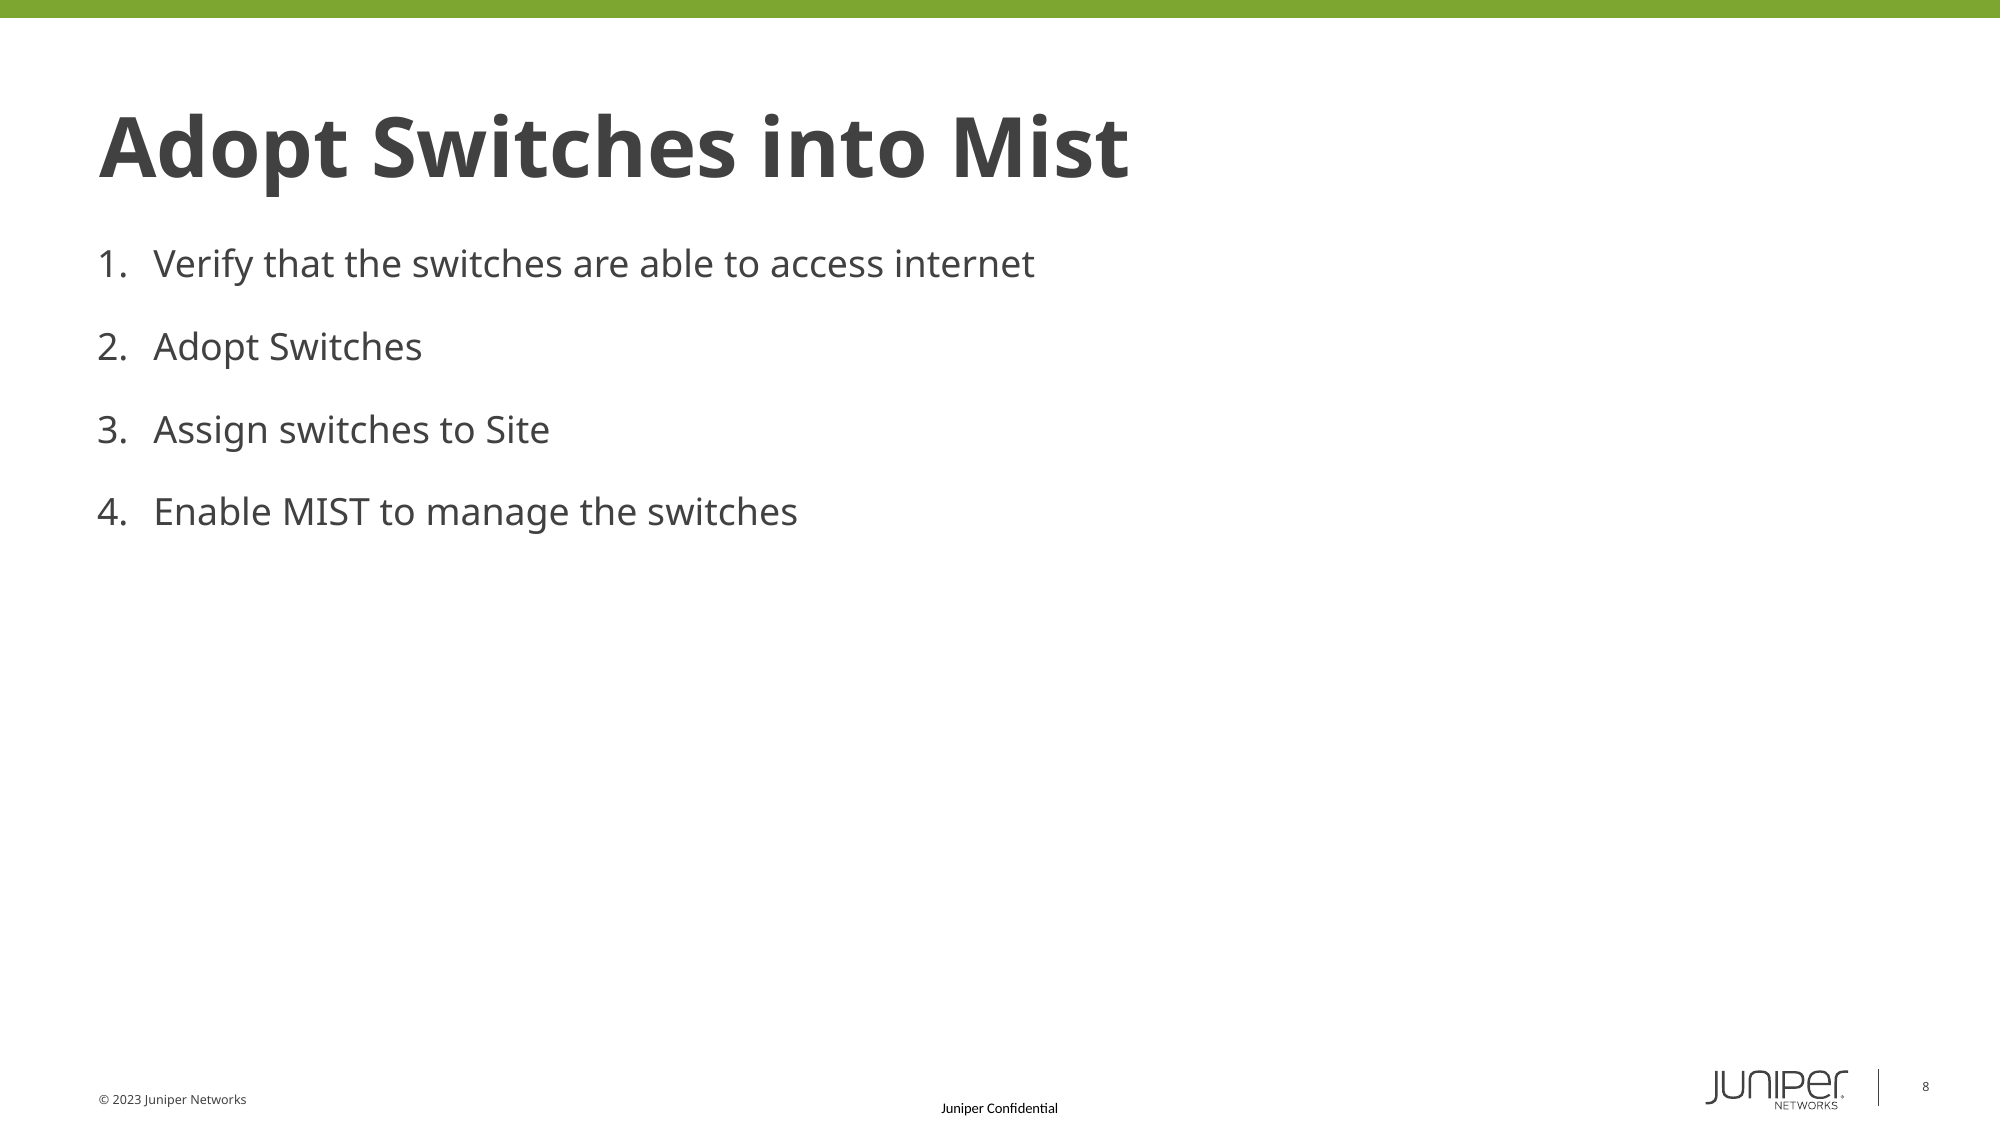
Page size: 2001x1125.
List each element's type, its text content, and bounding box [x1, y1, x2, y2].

list Verify that the switches are able to access internet Adopt Switches Assign switches to Site Enable MIST to manage the switches [97, 235, 1919, 710]
title Adopt Switches into Mist [99, 20, 1916, 196]
